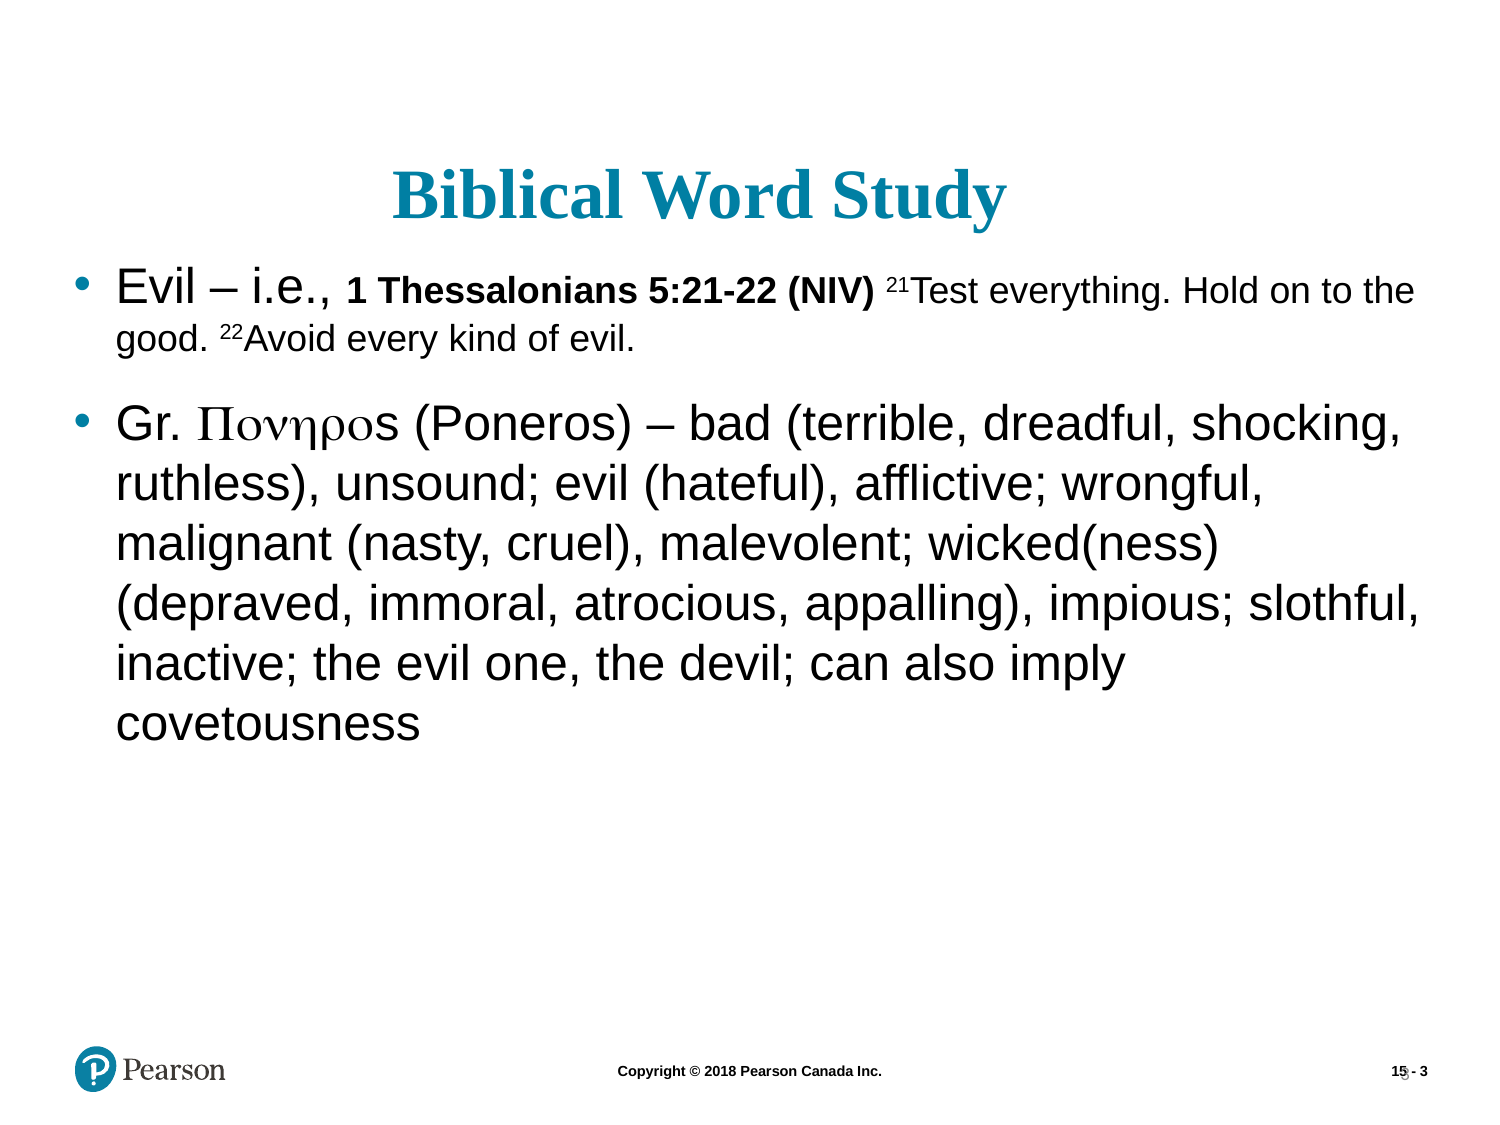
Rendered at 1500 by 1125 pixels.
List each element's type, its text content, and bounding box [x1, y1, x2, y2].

list Evil – i.e., 1 Thessalonians 5:21-22 (NIV) 21Test everything. Hold on to the good. 22Avoid every kind of evil. Gr. Ponhros (Poneros) – bad (terrible, dreadful, shocking, ruthless), unsound; evil (hateful), afflictive; wrongful, malignant (nasty, cruel), malevolent; wicked(ness) (depraved, immoral, atrocious, appalling), impious; slothful, inactive; the evil one, the devil; can also imply covetousness [73, 253, 1425, 1005]
slide_number 3 [1074, 1042, 1425, 1103]
title Biblical Word Study [392, 45, 1425, 233]
